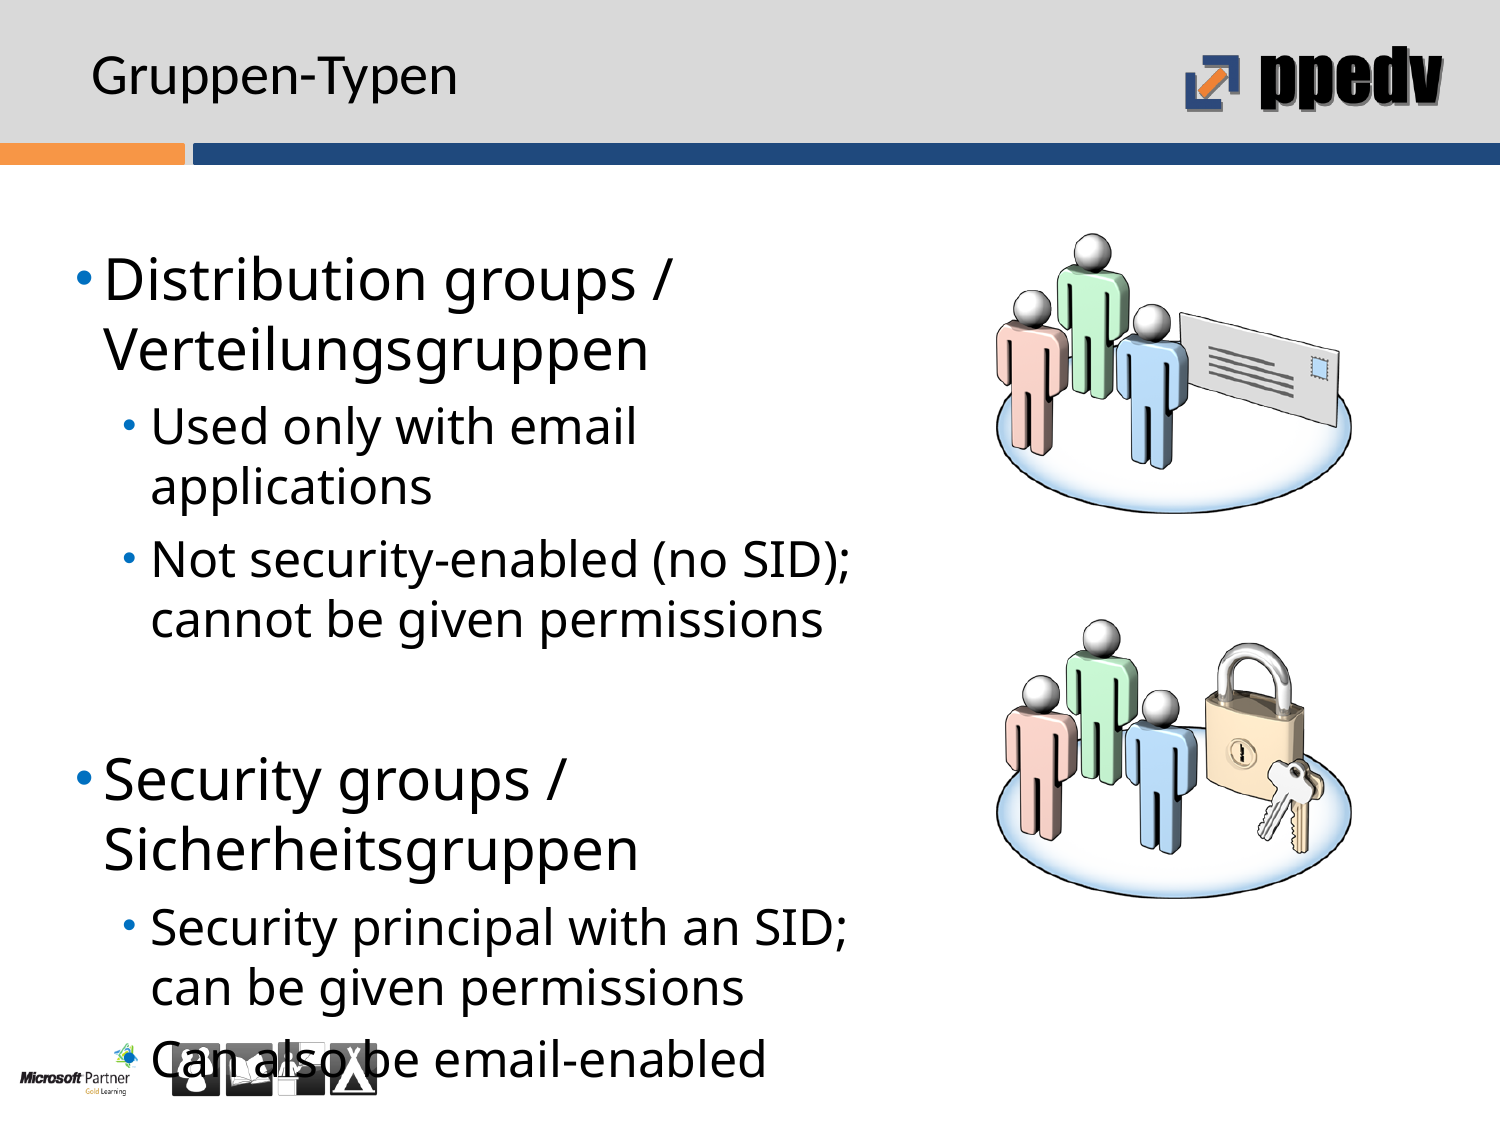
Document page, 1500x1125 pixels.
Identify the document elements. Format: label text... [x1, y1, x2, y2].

text_box Distribution groups / Verteilungsgruppen Used only with email applications Not security-enabled (no SID); cannot be given permissions Security groups / Sicherheitsgruppen Security principal with an SID; can be given permissions Can also be email-enabled [75, 242, 920, 1087]
picture [995, 618, 1352, 899]
picture [5, 1023, 396, 1118]
picture [1175, 40, 1465, 123]
picture [995, 233, 1352, 514]
title Gruppen-Typen [76, 5, 1140, 138]
